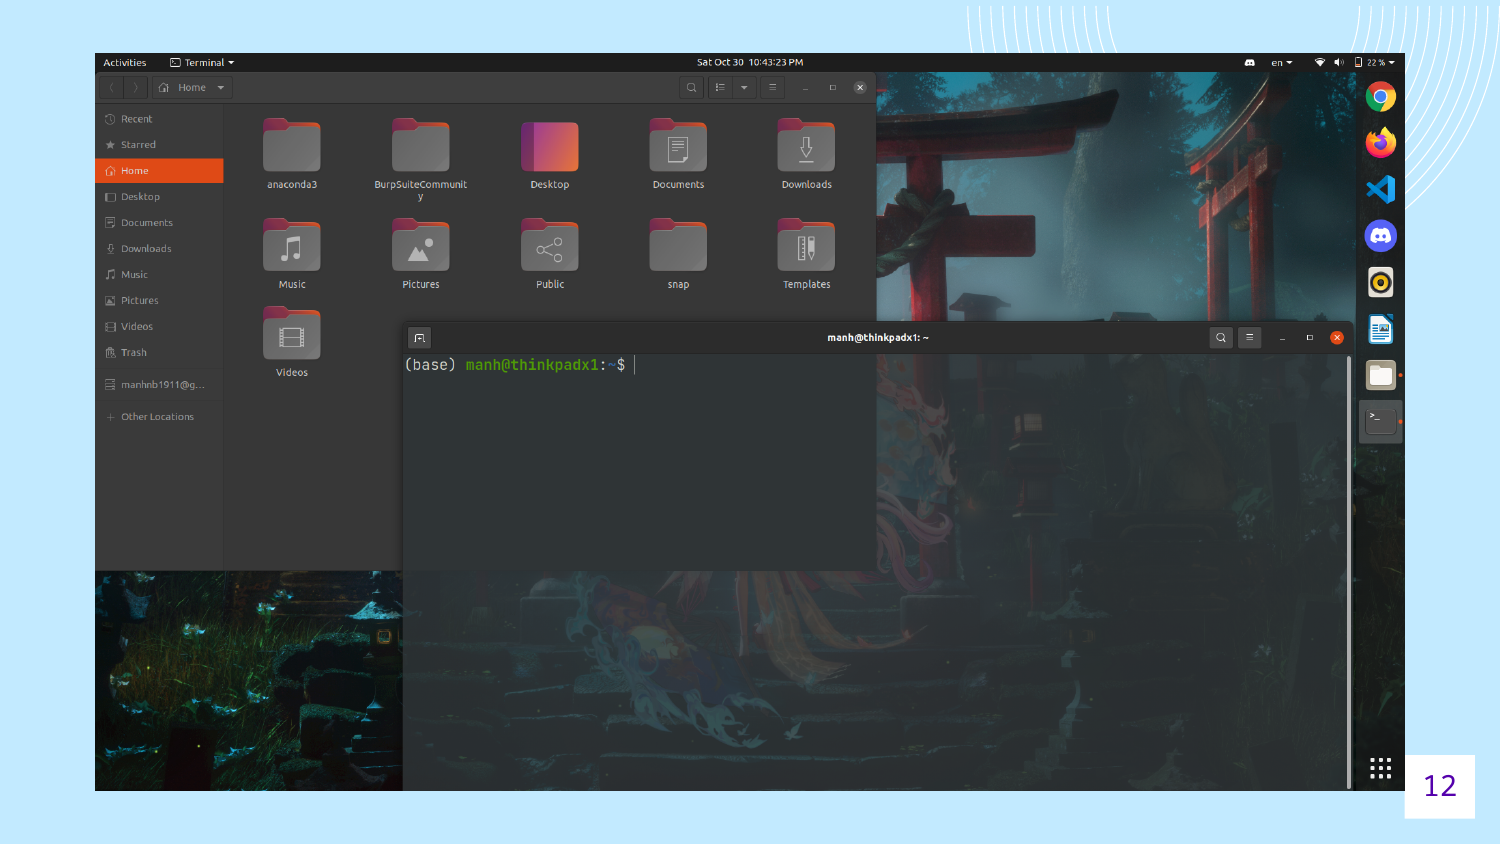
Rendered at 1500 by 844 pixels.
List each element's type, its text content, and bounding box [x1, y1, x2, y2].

picture [95, 53, 1405, 791]
slide_number 12 [1404, 755, 1475, 819]
